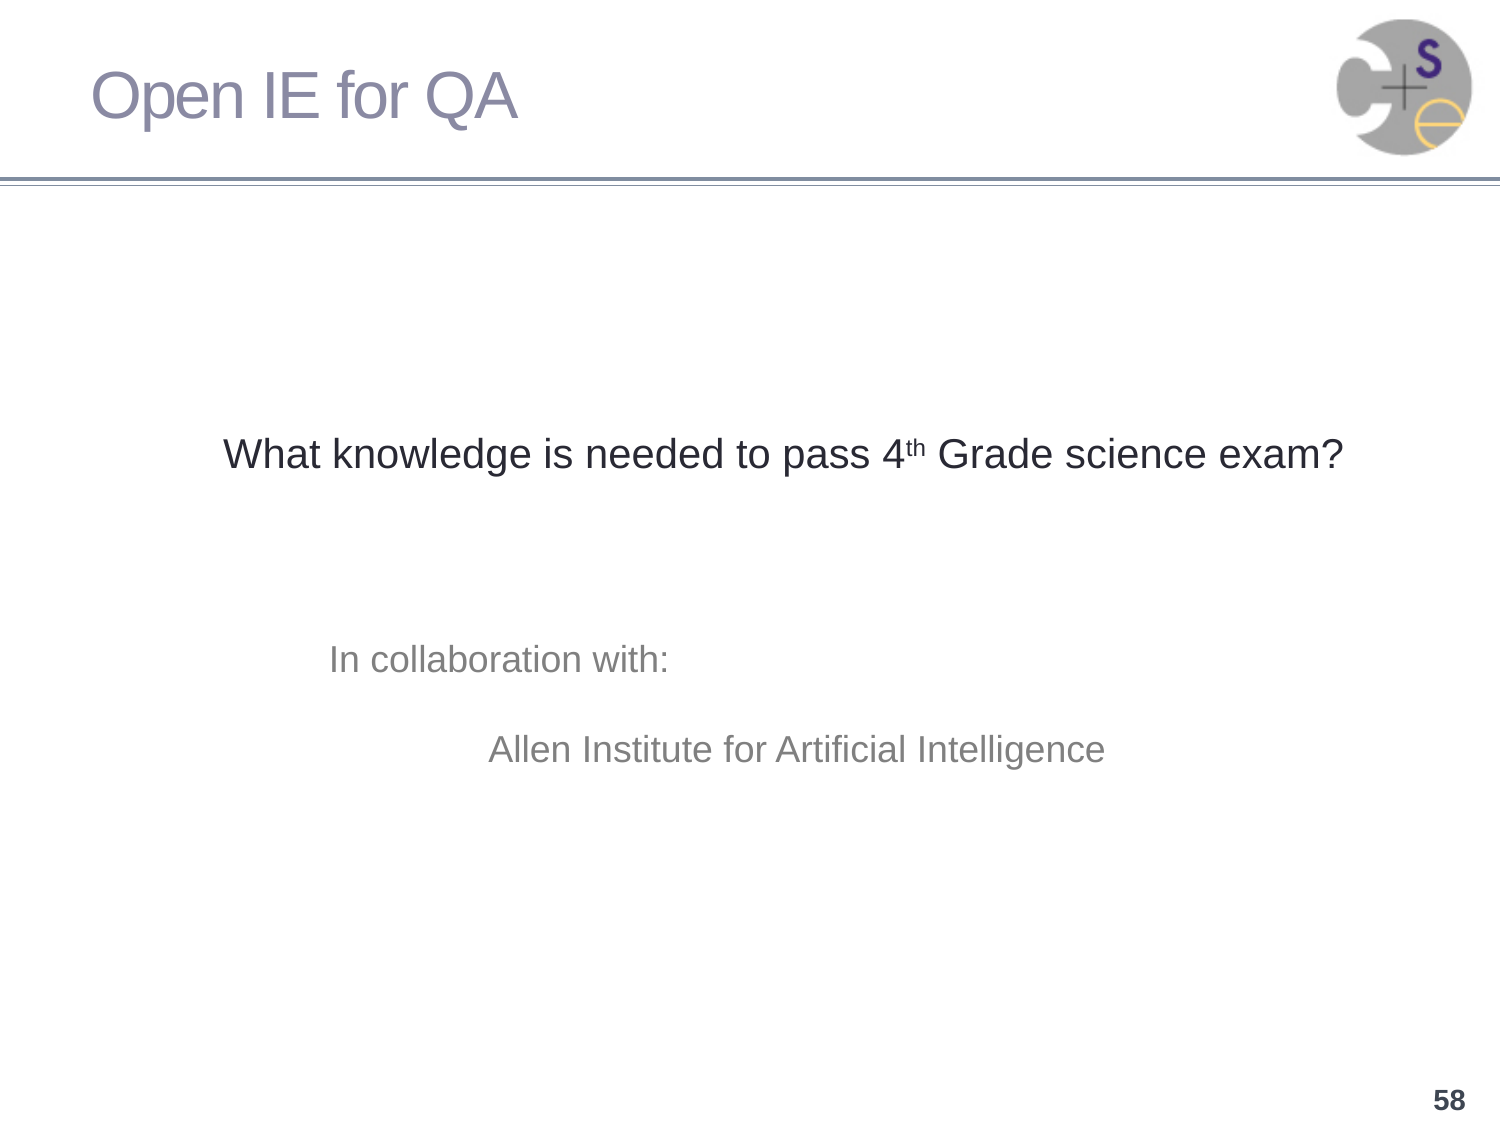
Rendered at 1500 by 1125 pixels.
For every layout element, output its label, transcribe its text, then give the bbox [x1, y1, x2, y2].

text_box What knowledge is needed to pass 4th Grade science exam? [208, 419, 1377, 485]
picture [1316, 3, 1500, 173]
slide_number 58 [1399, 1071, 1500, 1125]
text_box In collaboration with: Allen Institute for Artificial Intelligence [313, 627, 1281, 778]
title Open IE for QA [75, 10, 1425, 173]
